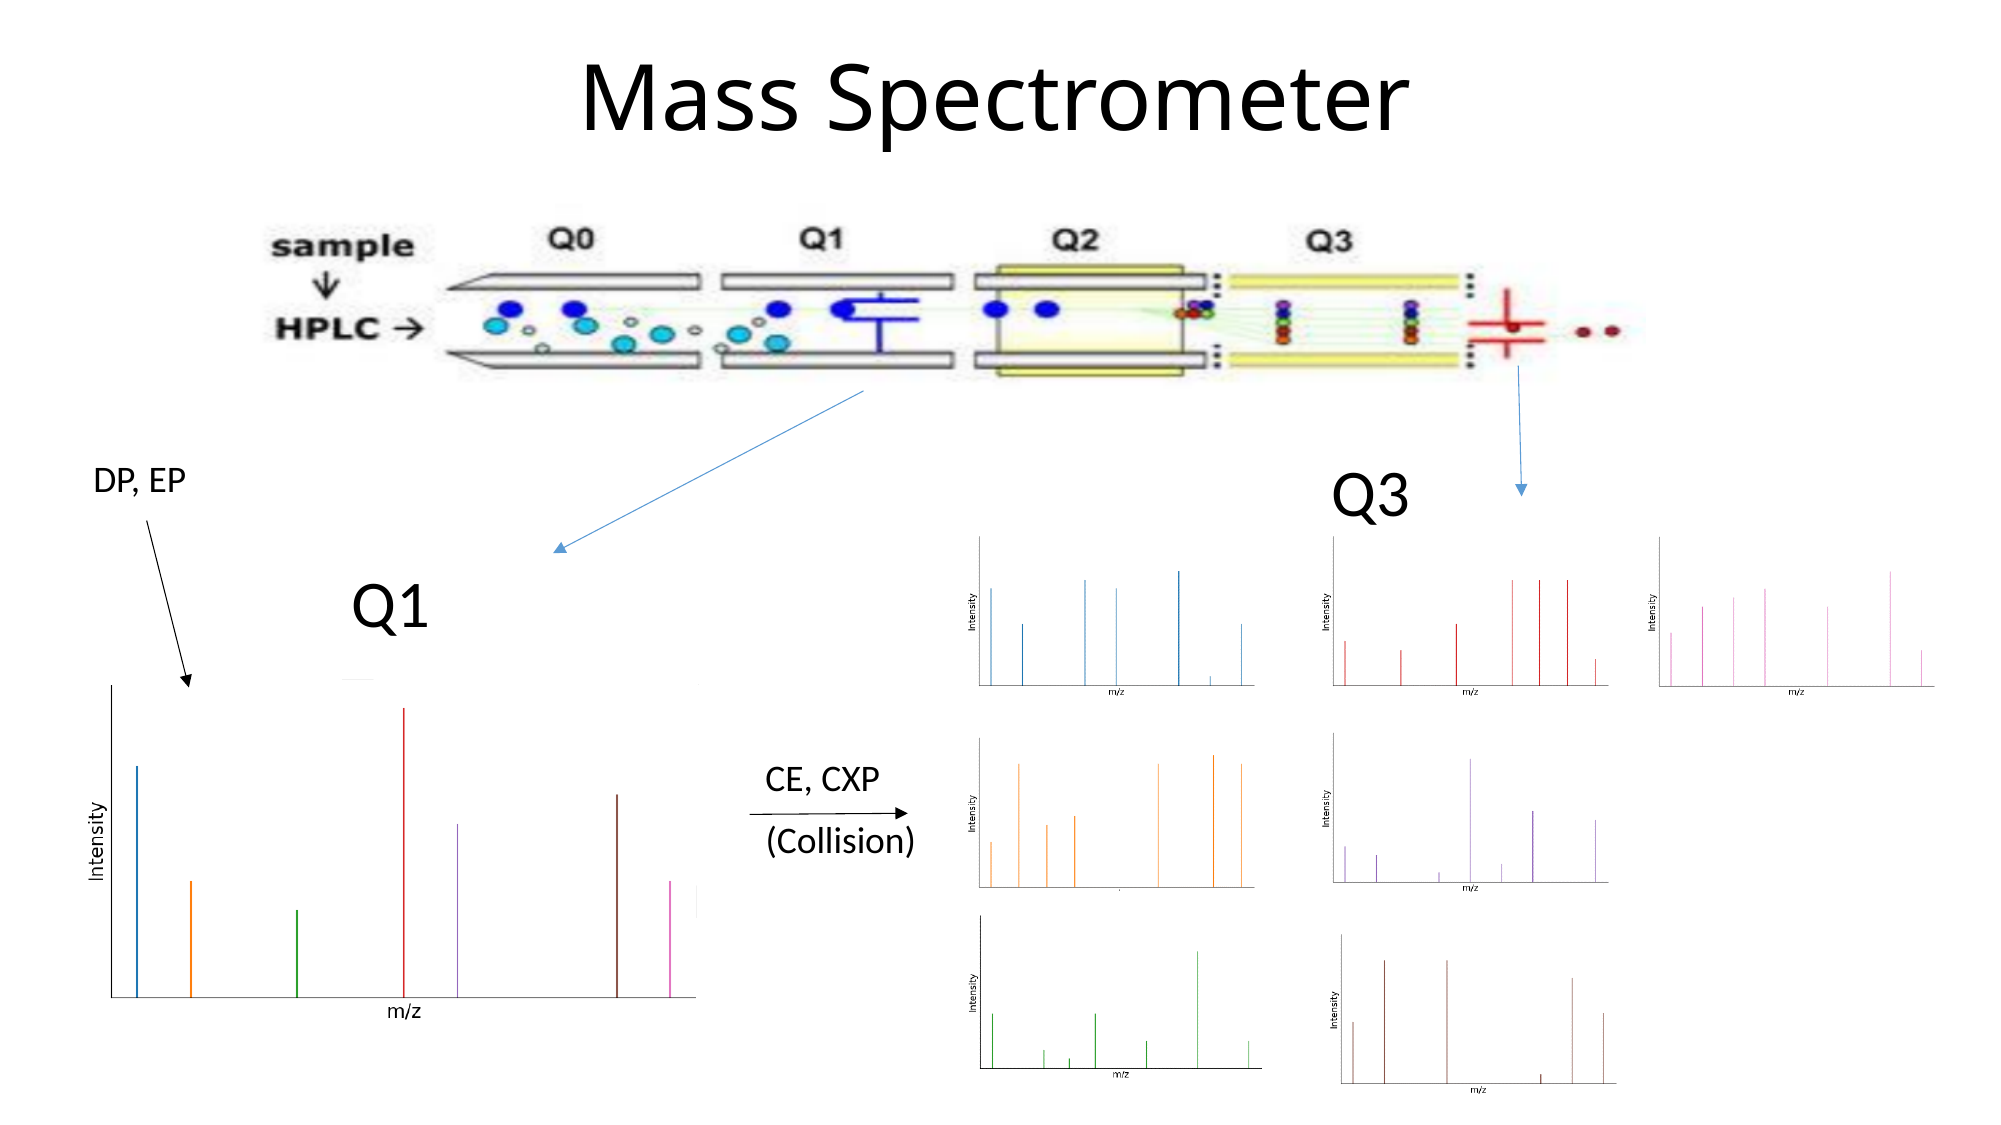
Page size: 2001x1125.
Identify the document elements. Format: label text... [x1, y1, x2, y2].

picture [225, 199, 1646, 411]
text_box (Collision) [750, 808, 932, 869]
picture [934, 512, 1969, 1108]
text_box DP, EP [78, 447, 226, 508]
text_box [1518, 365, 1522, 497]
title Mass Spectrometer [563, 0, 2000, 210]
picture [78, 671, 705, 1030]
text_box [553, 390, 864, 554]
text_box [146, 520, 189, 688]
text_box CE, CXP [750, 747, 896, 807]
text_box Q1 [337, 553, 446, 648]
text_box Q3 [1317, 442, 1426, 512]
